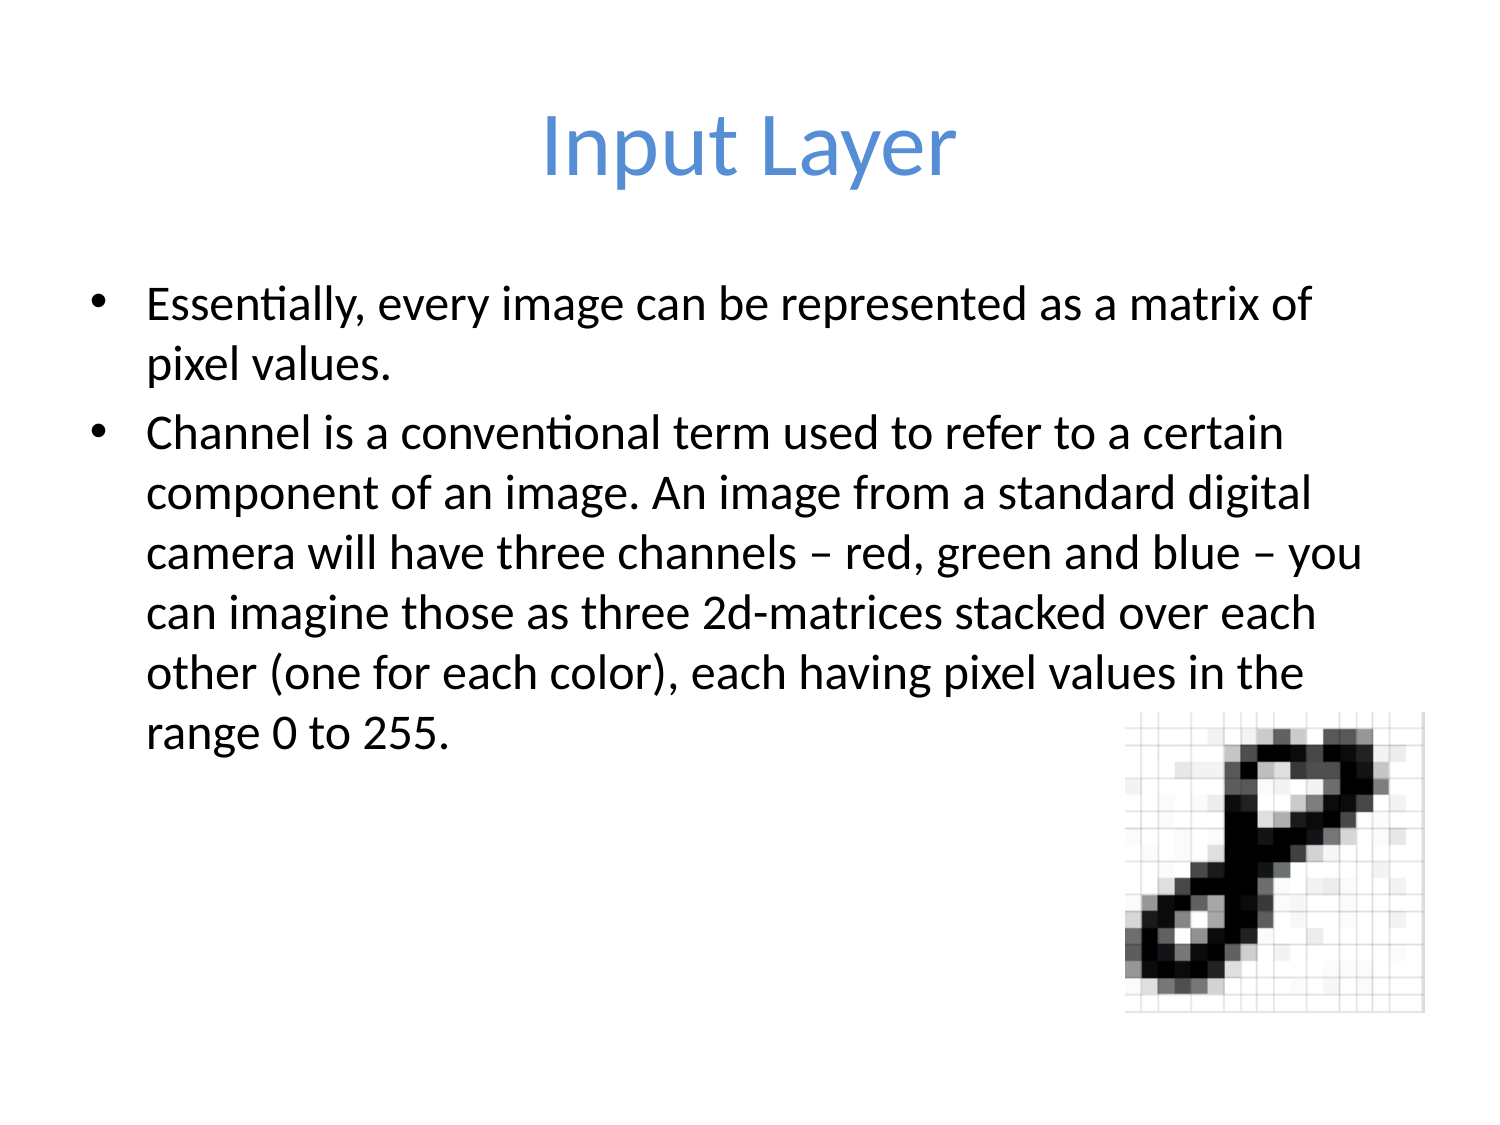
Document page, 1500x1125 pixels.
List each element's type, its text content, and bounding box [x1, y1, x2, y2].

text_box Essentially, every image can be represented as a matrix of pixel values. Channel is a conventional term used to refer to a certain component of an image. An image from a standard digital camera will have three channels – red, green and blue – you can imagine those as three 2d-matrices stacked over each other (one for each color), each having pixel values in the range 0 to 255. [75, 262, 1425, 1005]
text_box Input Layer [75, 45, 1425, 233]
picture [1124, 712, 1426, 1013]
